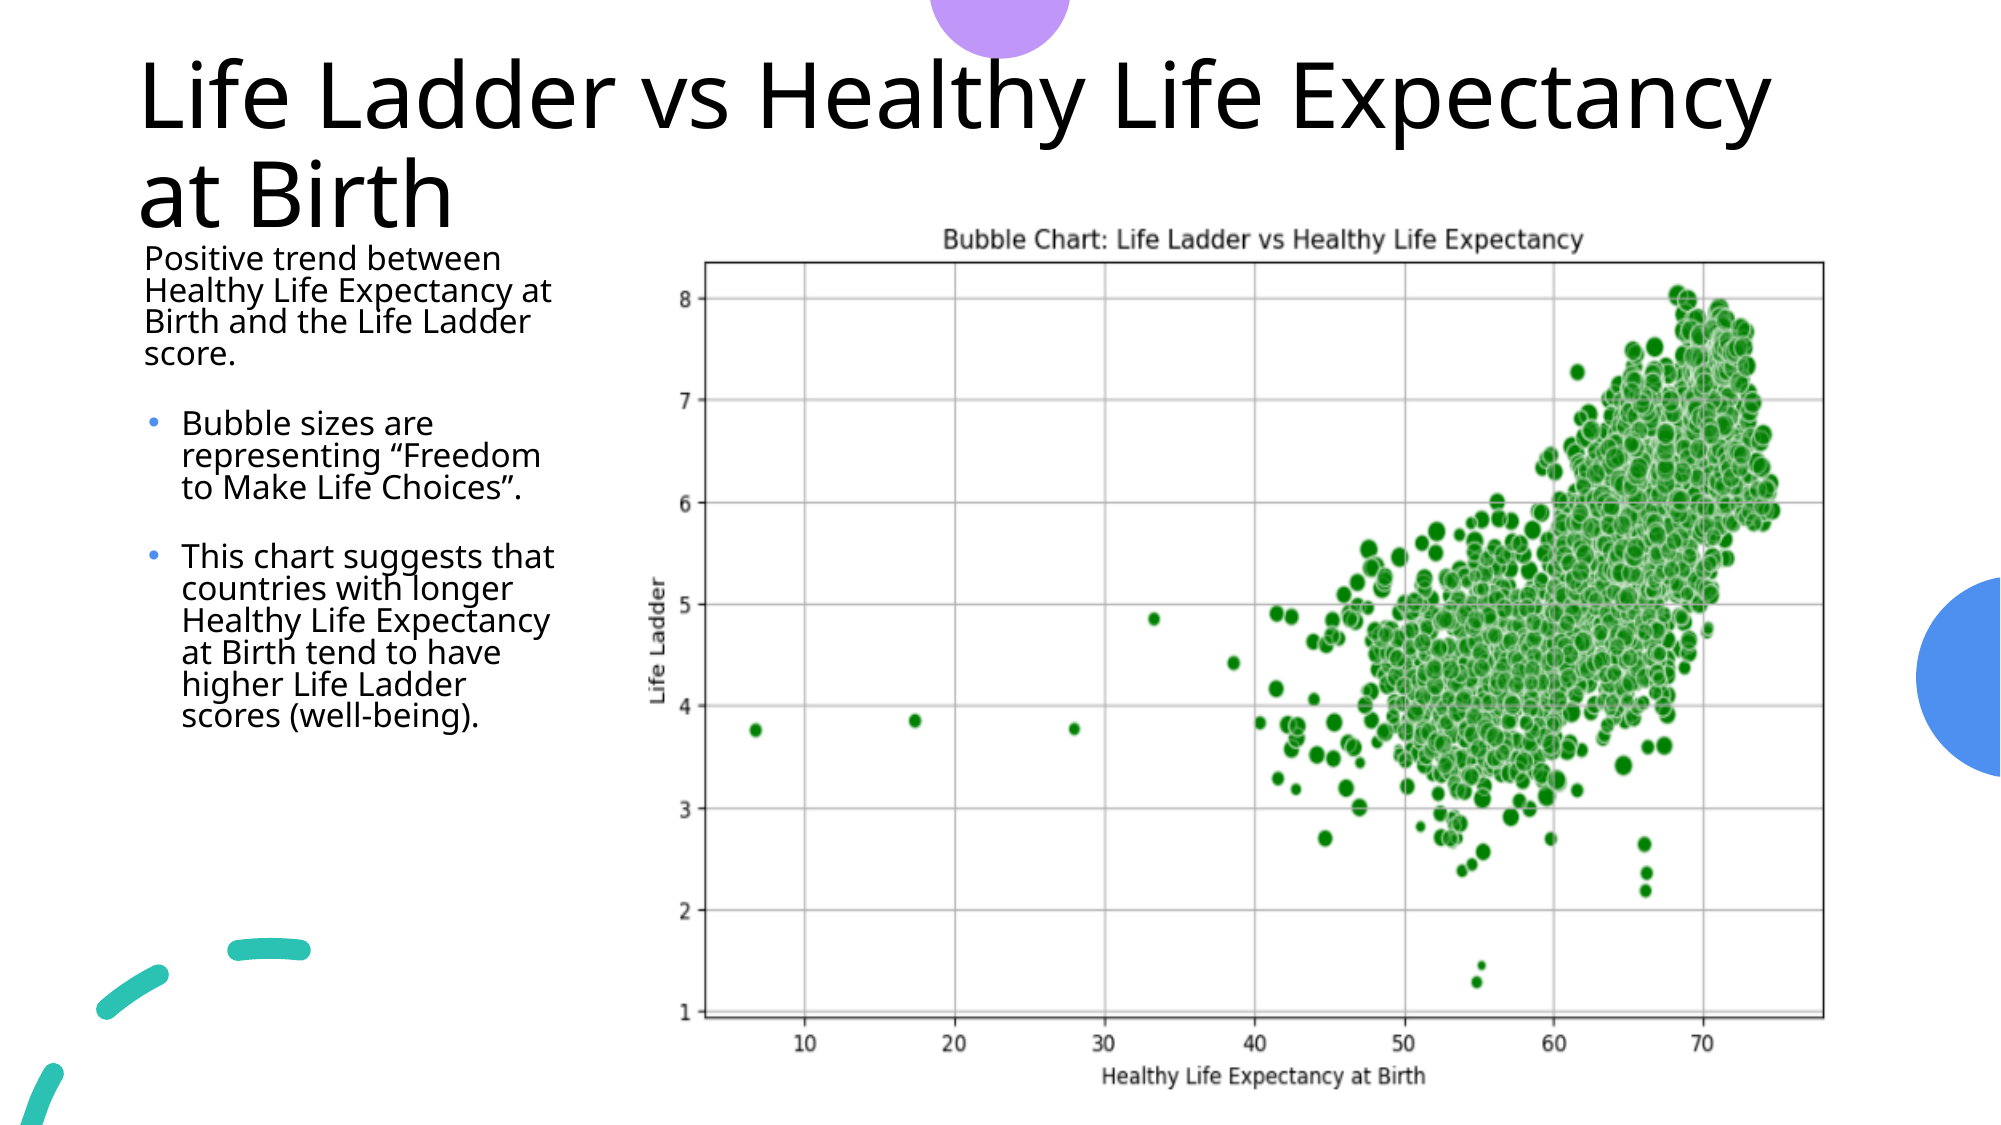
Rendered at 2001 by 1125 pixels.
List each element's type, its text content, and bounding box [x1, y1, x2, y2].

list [623, 212, 1908, 1106]
list Positive trend between Healthy Life Expectancy at Birth and the Life Ladder score. Bubble sizes are representing “Freedom to Make Life Choices”. This chart suggests that countries with longer Healthy Life Expectancy at Birth tend to have higher Life Ladder scores (well-being). [128, 237, 578, 910]
title Life Ladder vs Healthy Life Expectancy at Birth [122, 39, 1863, 257]
